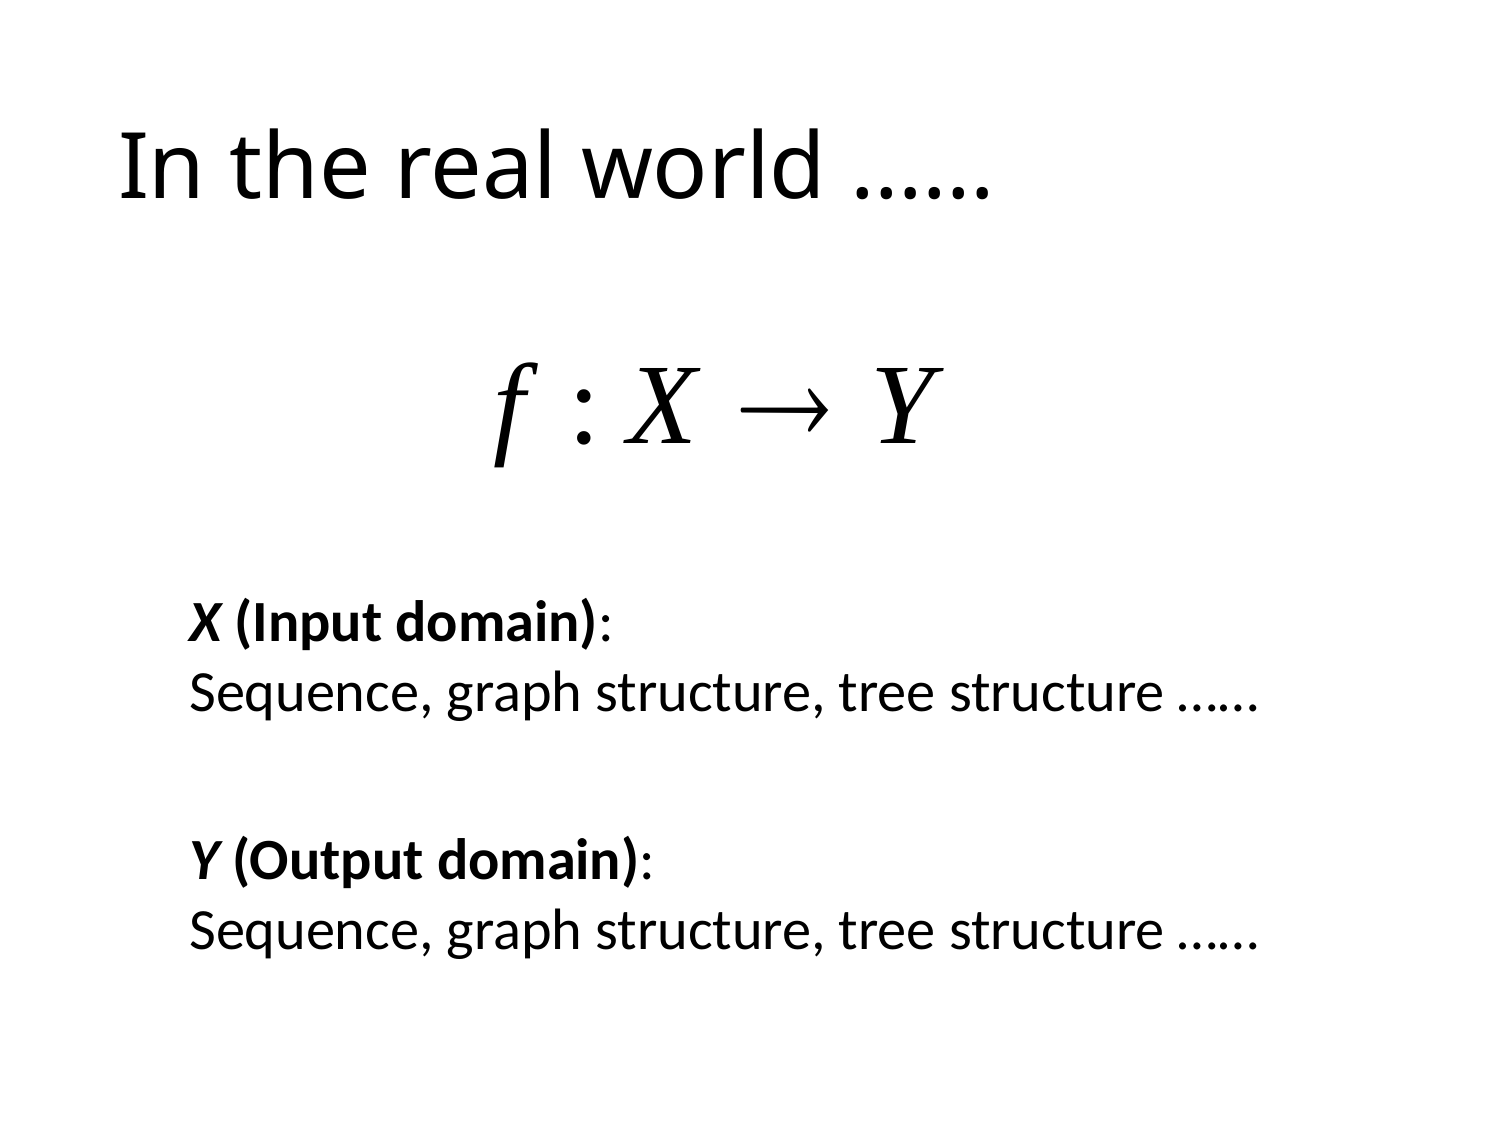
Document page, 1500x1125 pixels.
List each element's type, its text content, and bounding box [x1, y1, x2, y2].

text_box X (Input domain): Sequence, graph structure, tree structure …… [174, 576, 1326, 731]
text_box Y (Output domain): Sequence, graph structure, tree structure …… [174, 813, 1326, 969]
title In the real world …… [103, 59, 1397, 278]
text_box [455, 338, 970, 492]
